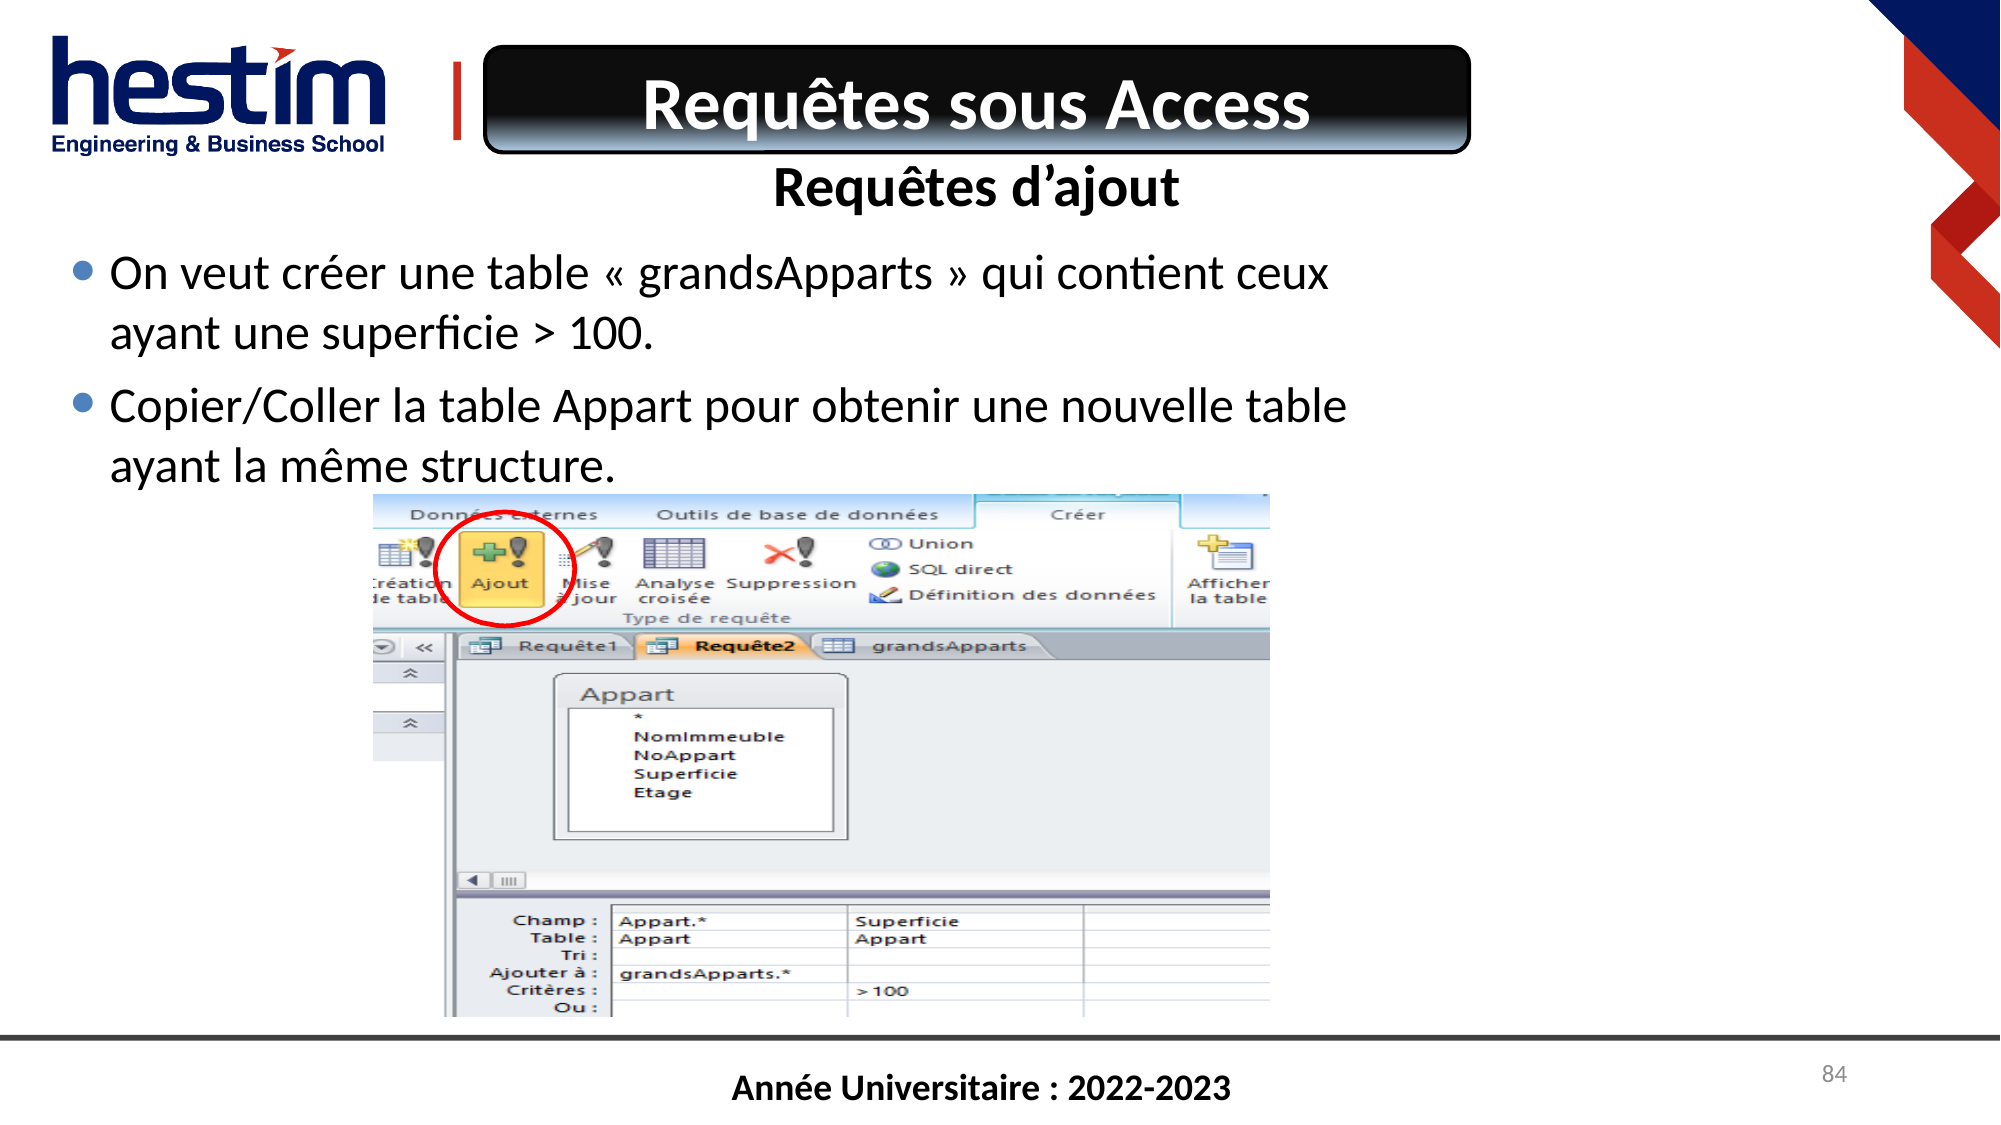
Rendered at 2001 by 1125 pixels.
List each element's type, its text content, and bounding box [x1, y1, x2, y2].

text_box Année Universitaire : 2022-2023 [716, 1056, 1247, 1125]
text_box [373, 494, 1270, 1017]
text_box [1866, 0, 2000, 350]
text_box Requêtes sous Access [484, 45, 1471, 154]
picture [33, 28, 403, 162]
slide_number 84 [1412, 1042, 1863, 1103]
text_box On veut créer une table « grandsApparts » qui contient ceux ayant une superficie > 100. Copier/Coller la table Appart pour obtenir une nouvelle table ayant la même structure. [62, 237, 1349, 493]
text_box Requêtes d’ajout [758, 141, 1196, 226]
text_box [452, 61, 462, 141]
